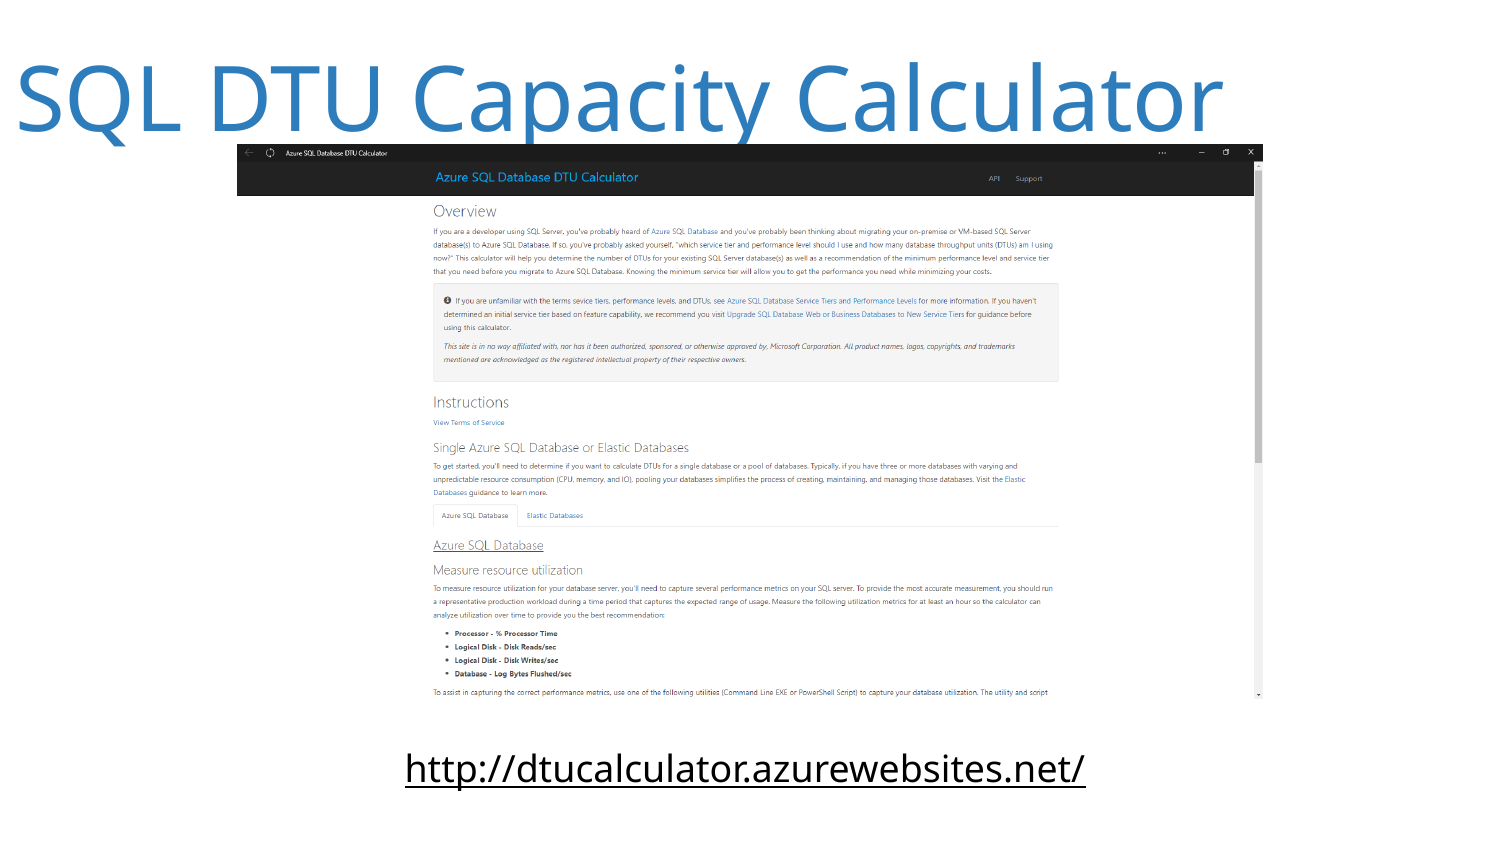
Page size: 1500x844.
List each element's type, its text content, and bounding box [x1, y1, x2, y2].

title SQL DTU Capacity Calculator [0, 44, 1500, 159]
picture [237, 144, 1263, 700]
text_box http://dtucalculator.azurewebsites.net/ [0, 737, 1500, 804]
